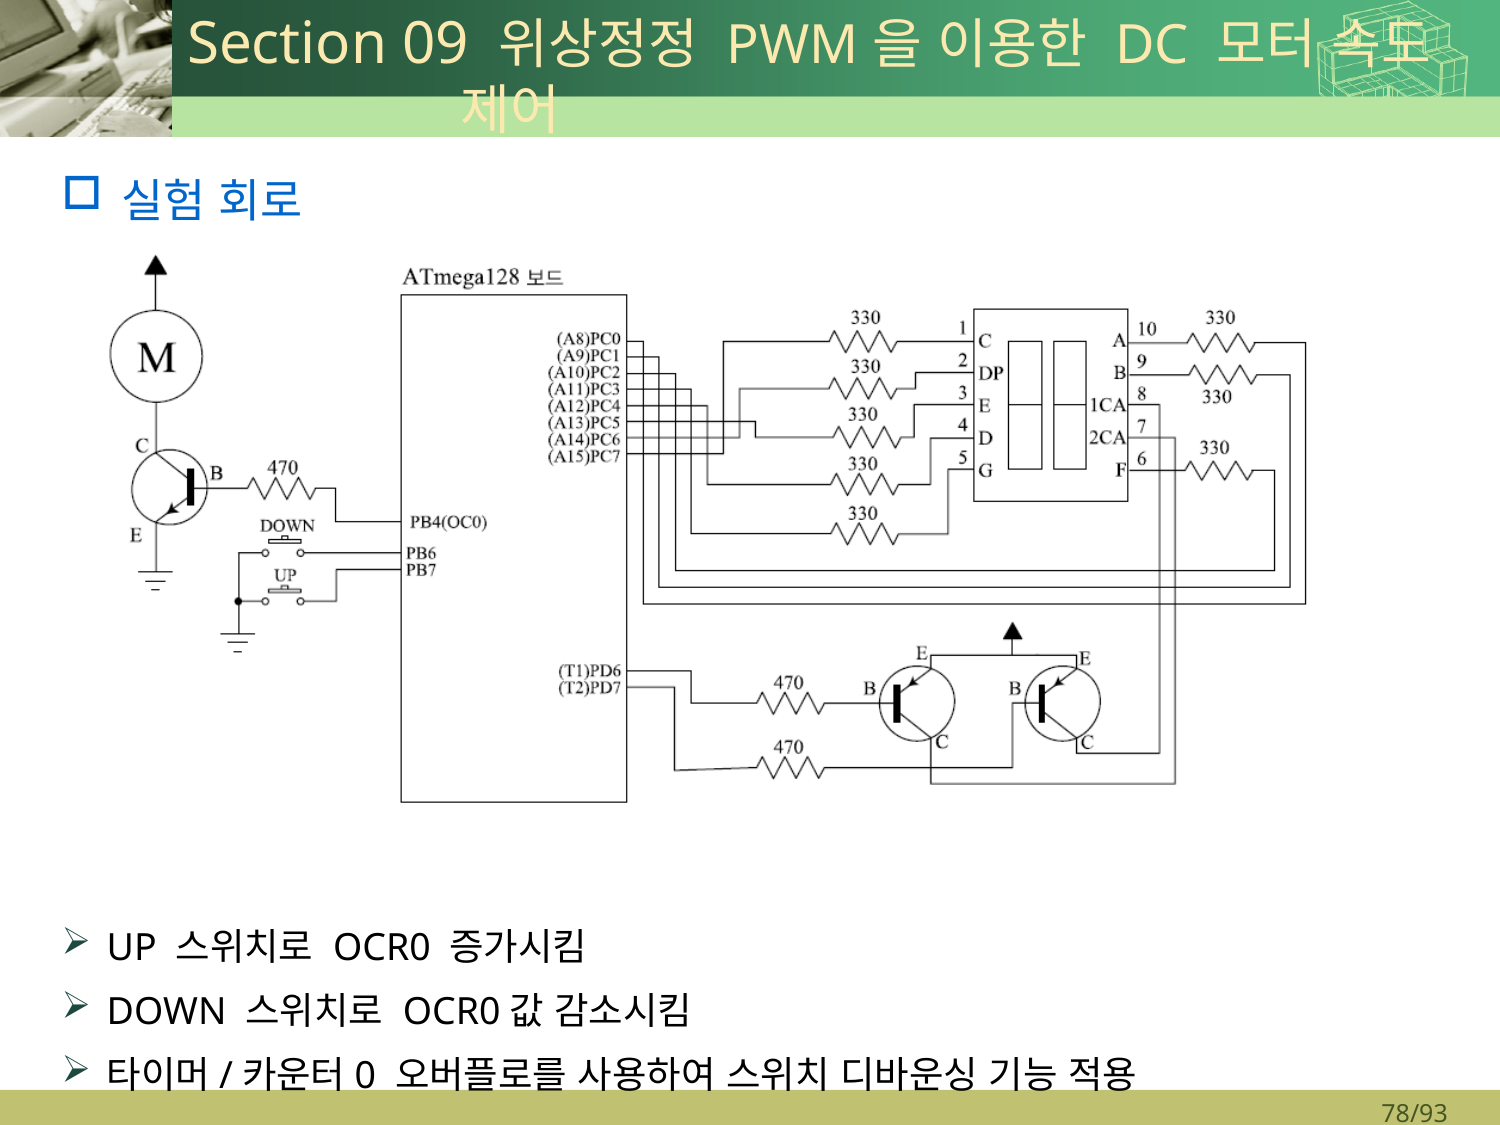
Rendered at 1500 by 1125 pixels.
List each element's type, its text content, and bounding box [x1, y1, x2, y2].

title Section 09 위상정정 PWM을 이용한 DC 모터 속도 제어 [172, 75, 1500, 94]
picture [100, 243, 1318, 817]
list 실험 회로 UP 스위치로 OCR0 증가시킴 DOWN 스위치로 OCR0값 감소시킴 타이머/카운터0 오버플로를 사용하여 스위치 디바운싱 기능 적용 [46, 164, 1459, 1067]
text_box [0, 0, 1500, 75]
picture [0, 75, 1500, 151]
